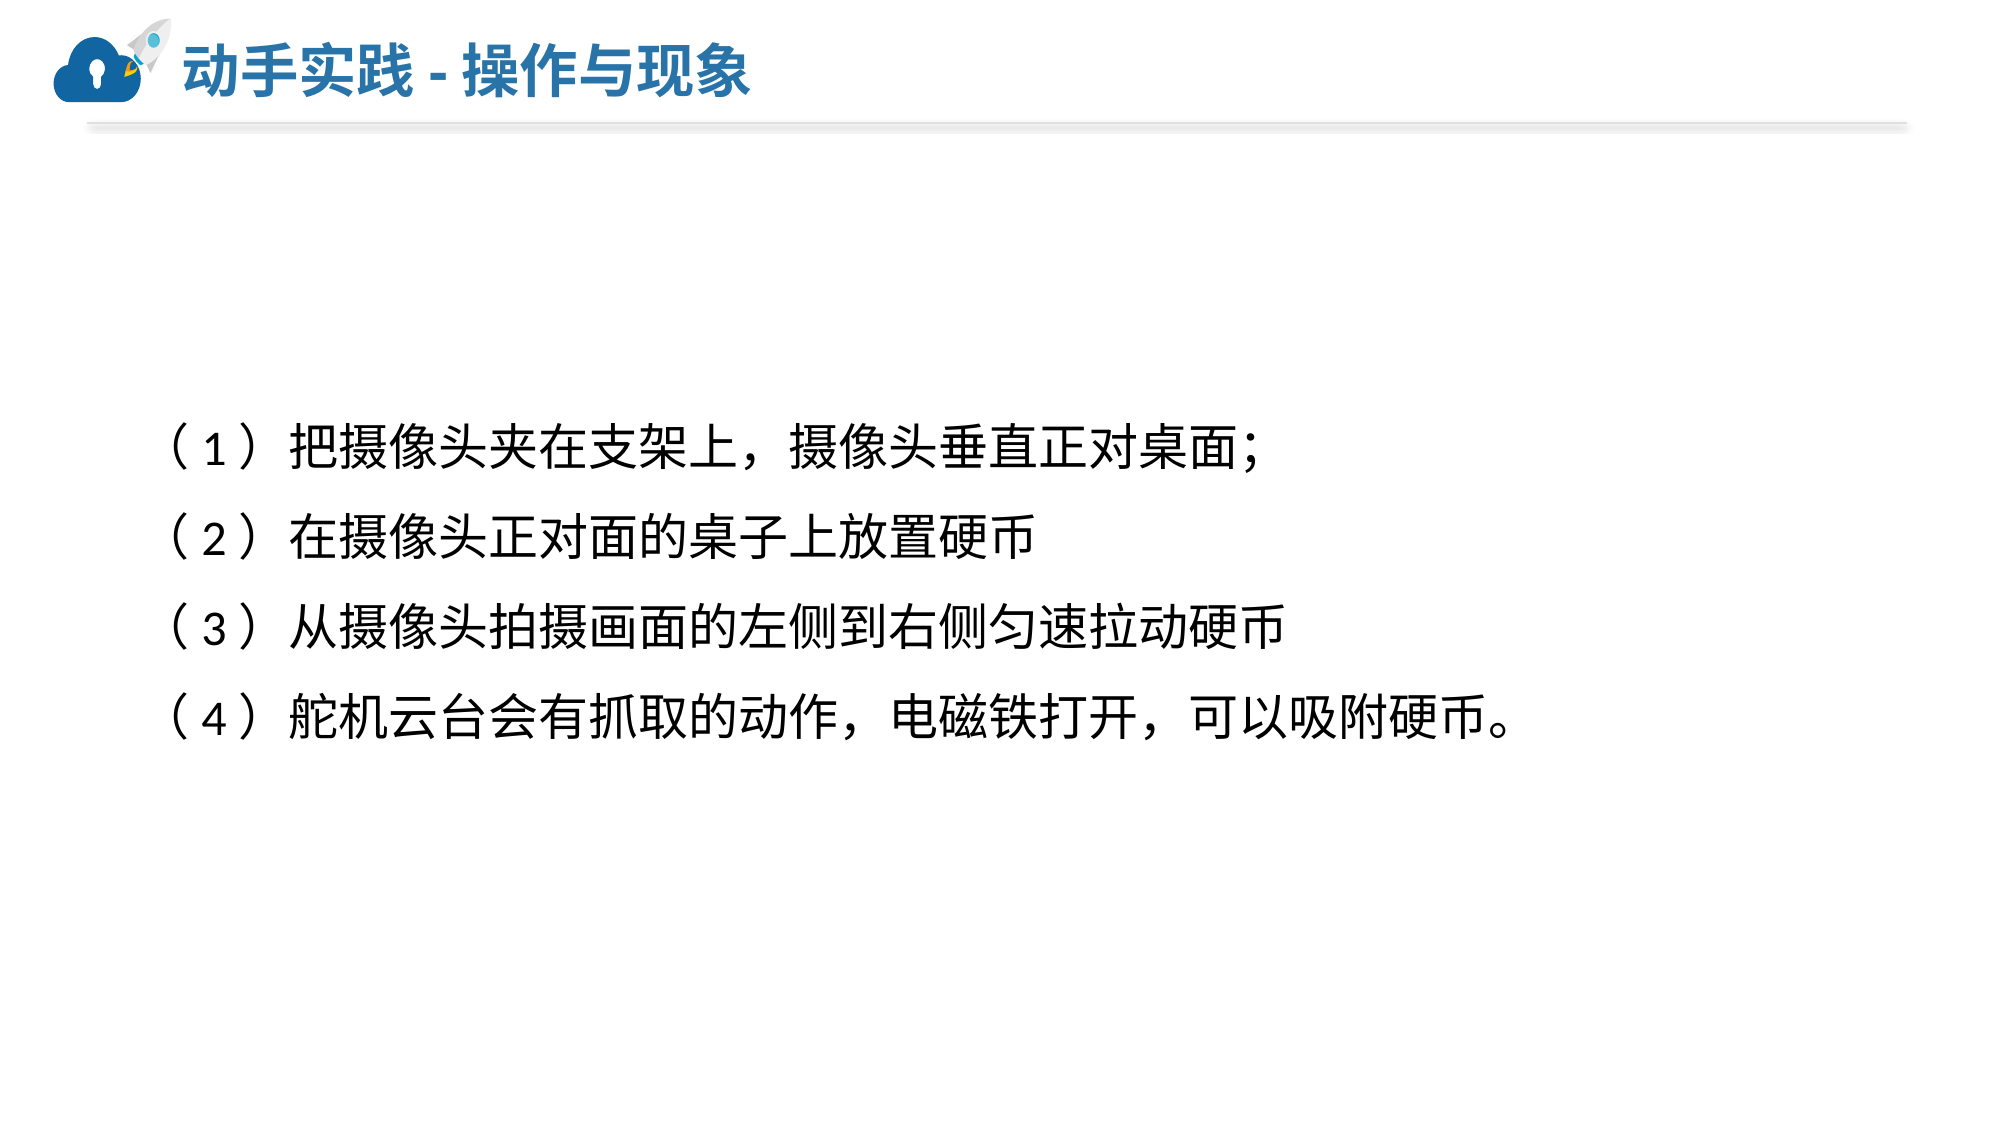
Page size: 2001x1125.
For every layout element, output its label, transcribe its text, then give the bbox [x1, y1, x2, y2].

title 动手实践-操作与现象 [181, 29, 1516, 108]
text_box （1）把摄像头夹在支架上，摄像头垂直正对桌面； （2）在摄像头正对面的桌子上放置硬币 （3）从摄像头拍摄画面的左侧到右侧匀速拉动硬币 （4）舵机云台会有抓取的动作，电磁铁打开，可以吸附硬币。 [124, 378, 1817, 754]
picture [113, 7, 182, 91]
